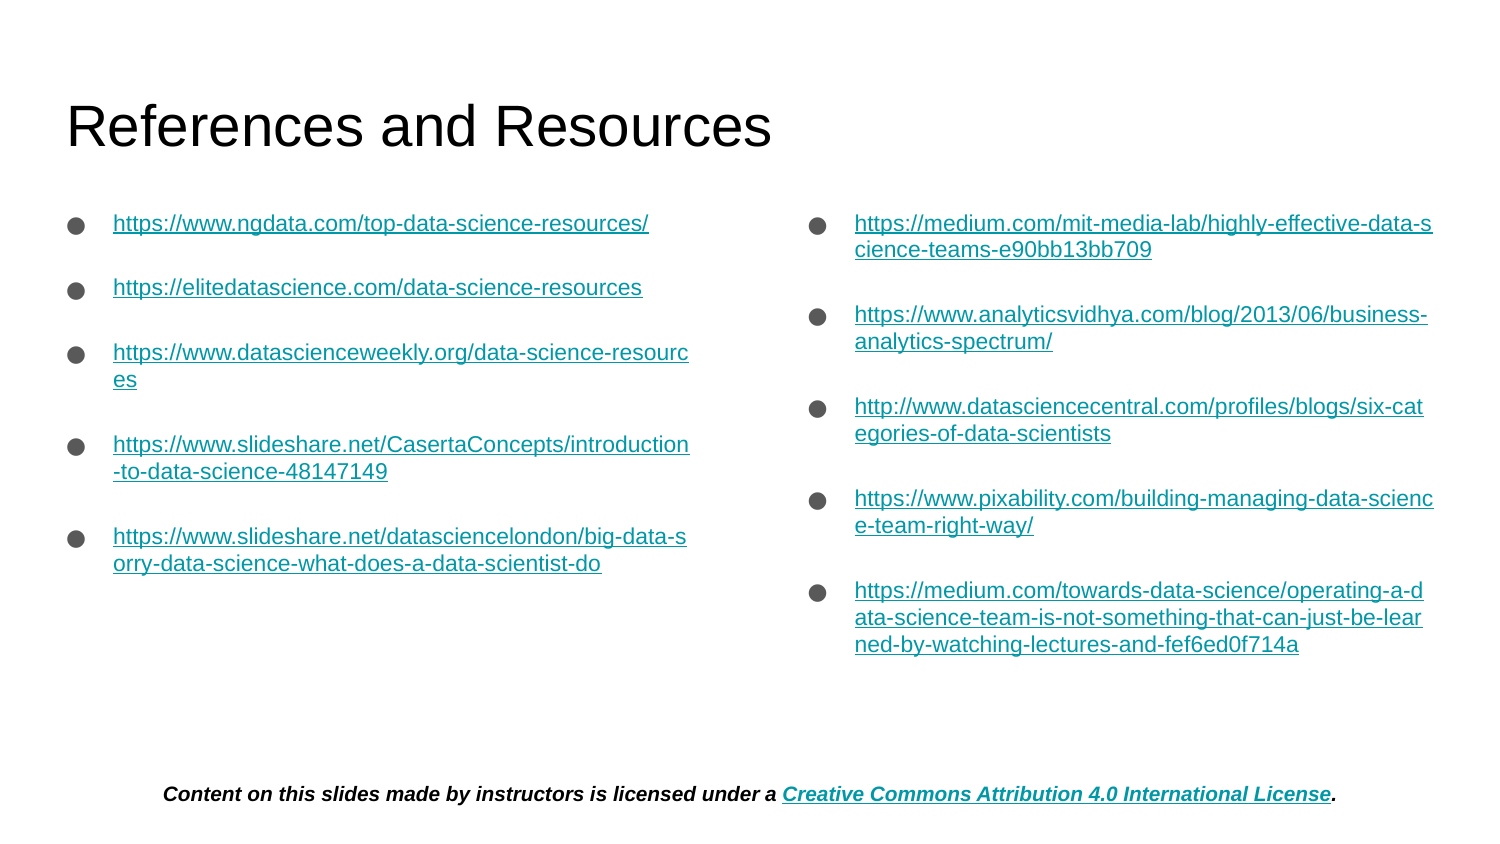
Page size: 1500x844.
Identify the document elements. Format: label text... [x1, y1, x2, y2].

list https://medium.com/mit-media-lab/highly-effective-data-science-teams-e90bb13bb709 https://www.analyticsvidhya.com/blog/2013/06/business-analytics-spectrum/ http://www.datasciencecentral.com/profiles/blogs/six-categories-of-data-scientists https://www.pixability.com/building-managing-data-science-team-right-way/ https://medium.com/towards-data-science/operating-a-data-science-team-is-not-something-that-can-just-be-learned-by-watching-lectures-and-fef6ed0f714a [792, 189, 1449, 750]
title References and Resources [51, 72, 1449, 167]
list https://www.ngdata.com/top-data-science-resources/ https://elitedatascience.com/data-science-resources https://www.datascienceweekly.org/data-science-resources https://www.slideshare.net/CasertaConcepts/introduction-to-data-science-48147149 https://www.slideshare.net/datasciencelondon/big-data-sorry-data-science-what-does-a-data-scientist-do [51, 189, 708, 750]
